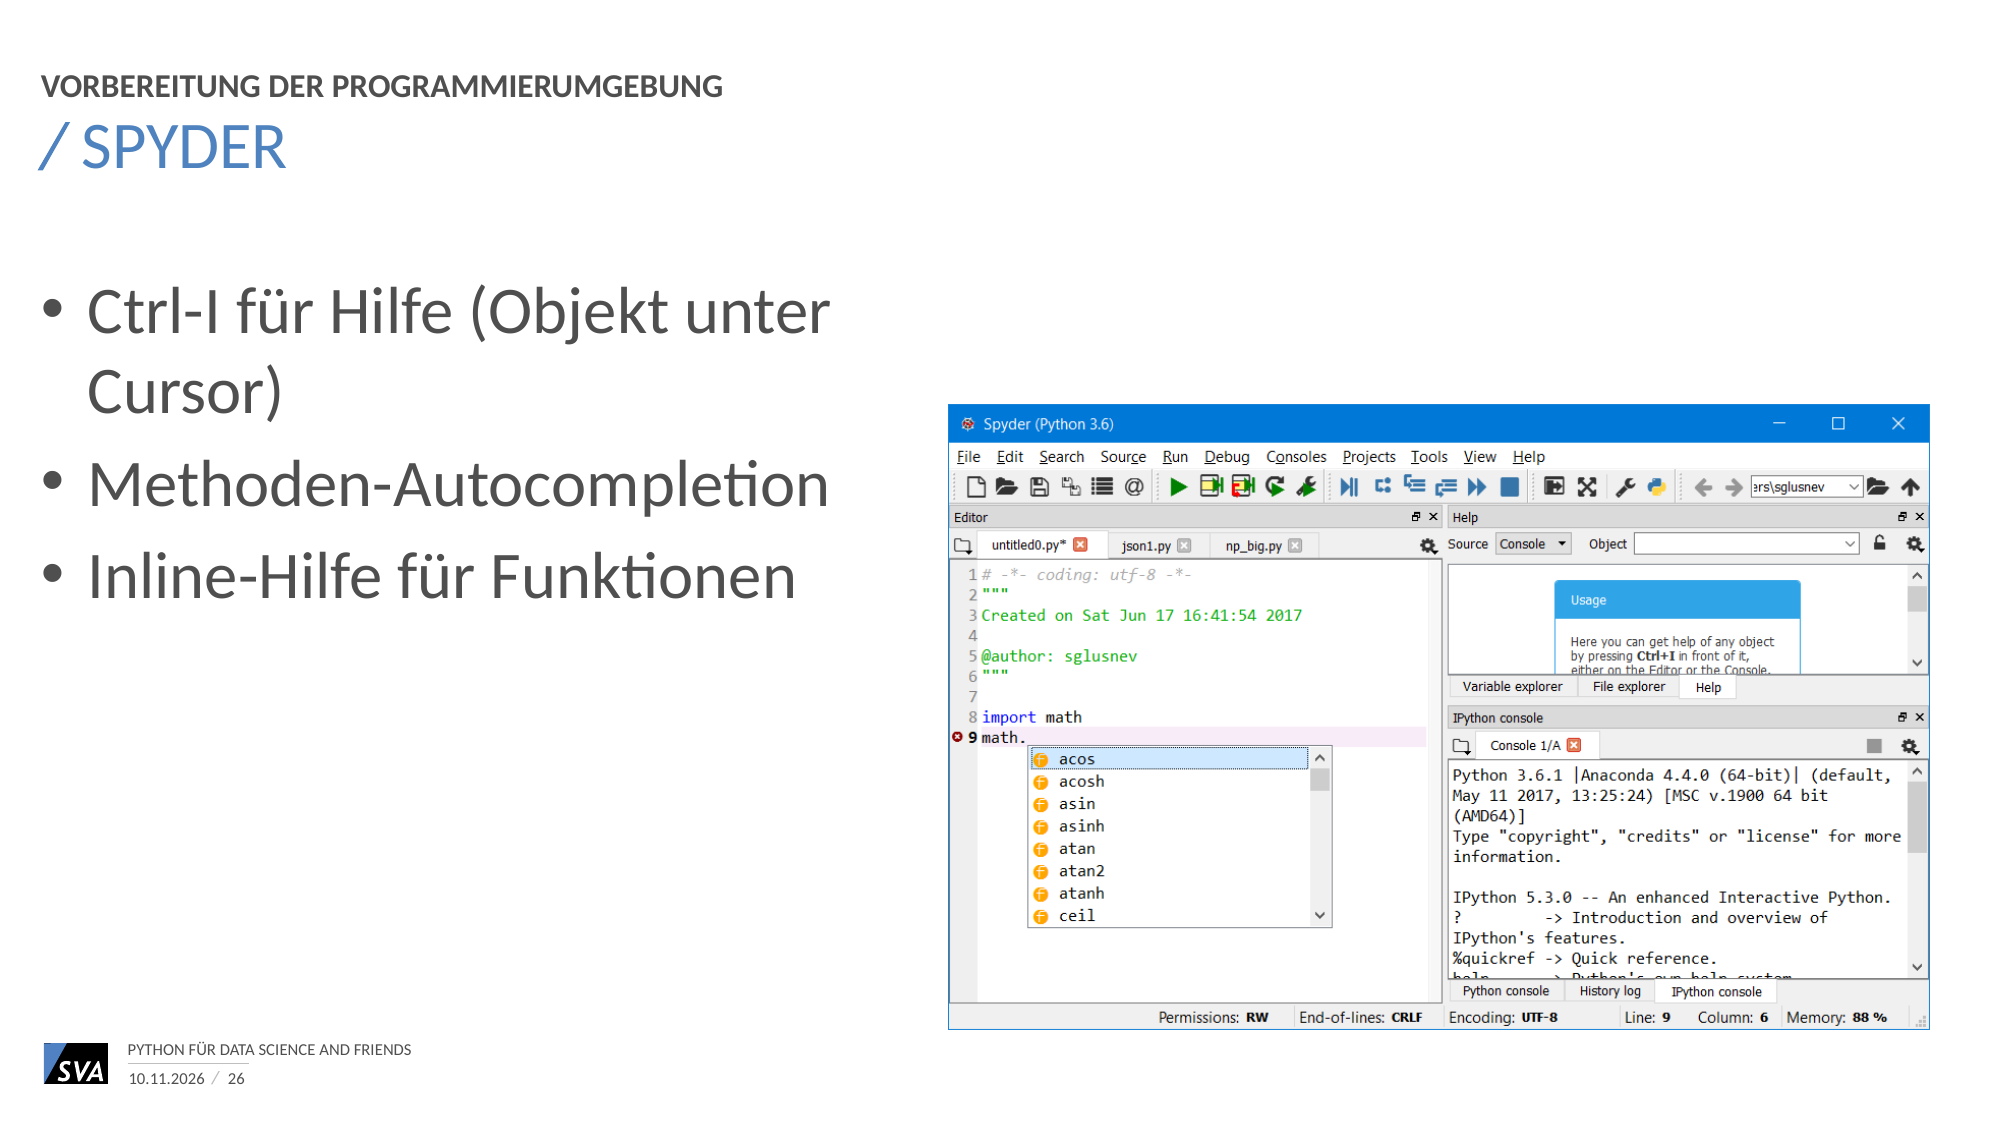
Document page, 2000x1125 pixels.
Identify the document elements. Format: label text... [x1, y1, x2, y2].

subtitle Vorbereitung der Programmierumgebung [40, 63, 1652, 105]
picture [948, 403, 1932, 1031]
list Ctrl-I für Hilfe (Objekt unter Cursor) Methoden-Autocompletion Inline-Hilfe für Funktionen [40, 267, 885, 830]
title Spyder [37, 107, 1957, 250]
footer Python für Data Science and Friends [127, 1041, 1297, 1059]
slide_number 26 [227, 1068, 261, 1087]
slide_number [128, 1068, 207, 1087]
